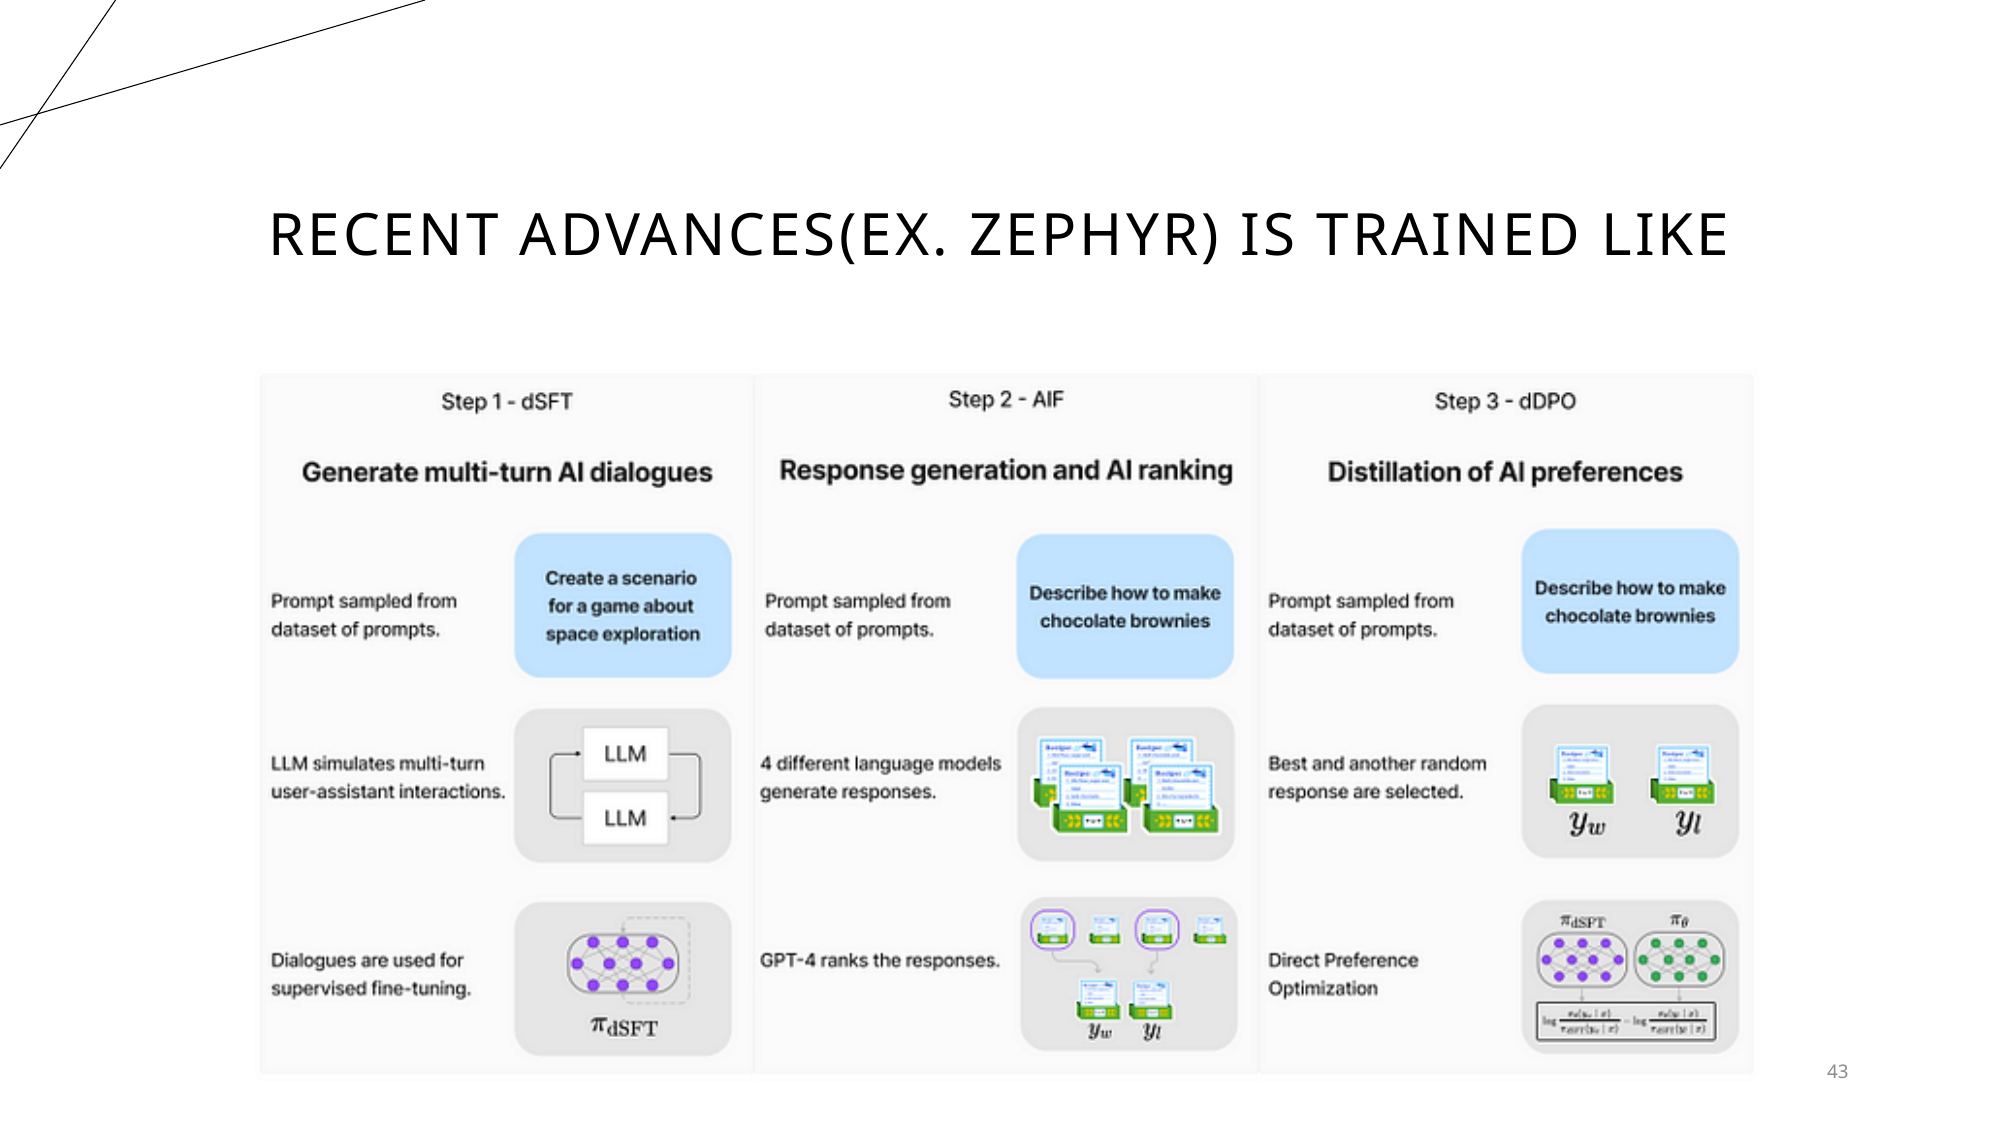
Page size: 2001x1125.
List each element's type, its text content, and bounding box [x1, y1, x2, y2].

title Recent advances(ex. Zephyr) is trained like [137, 57, 1863, 276]
picture [255, 298, 1783, 1103]
slide_number 43 [1783, 1042, 1864, 1103]
